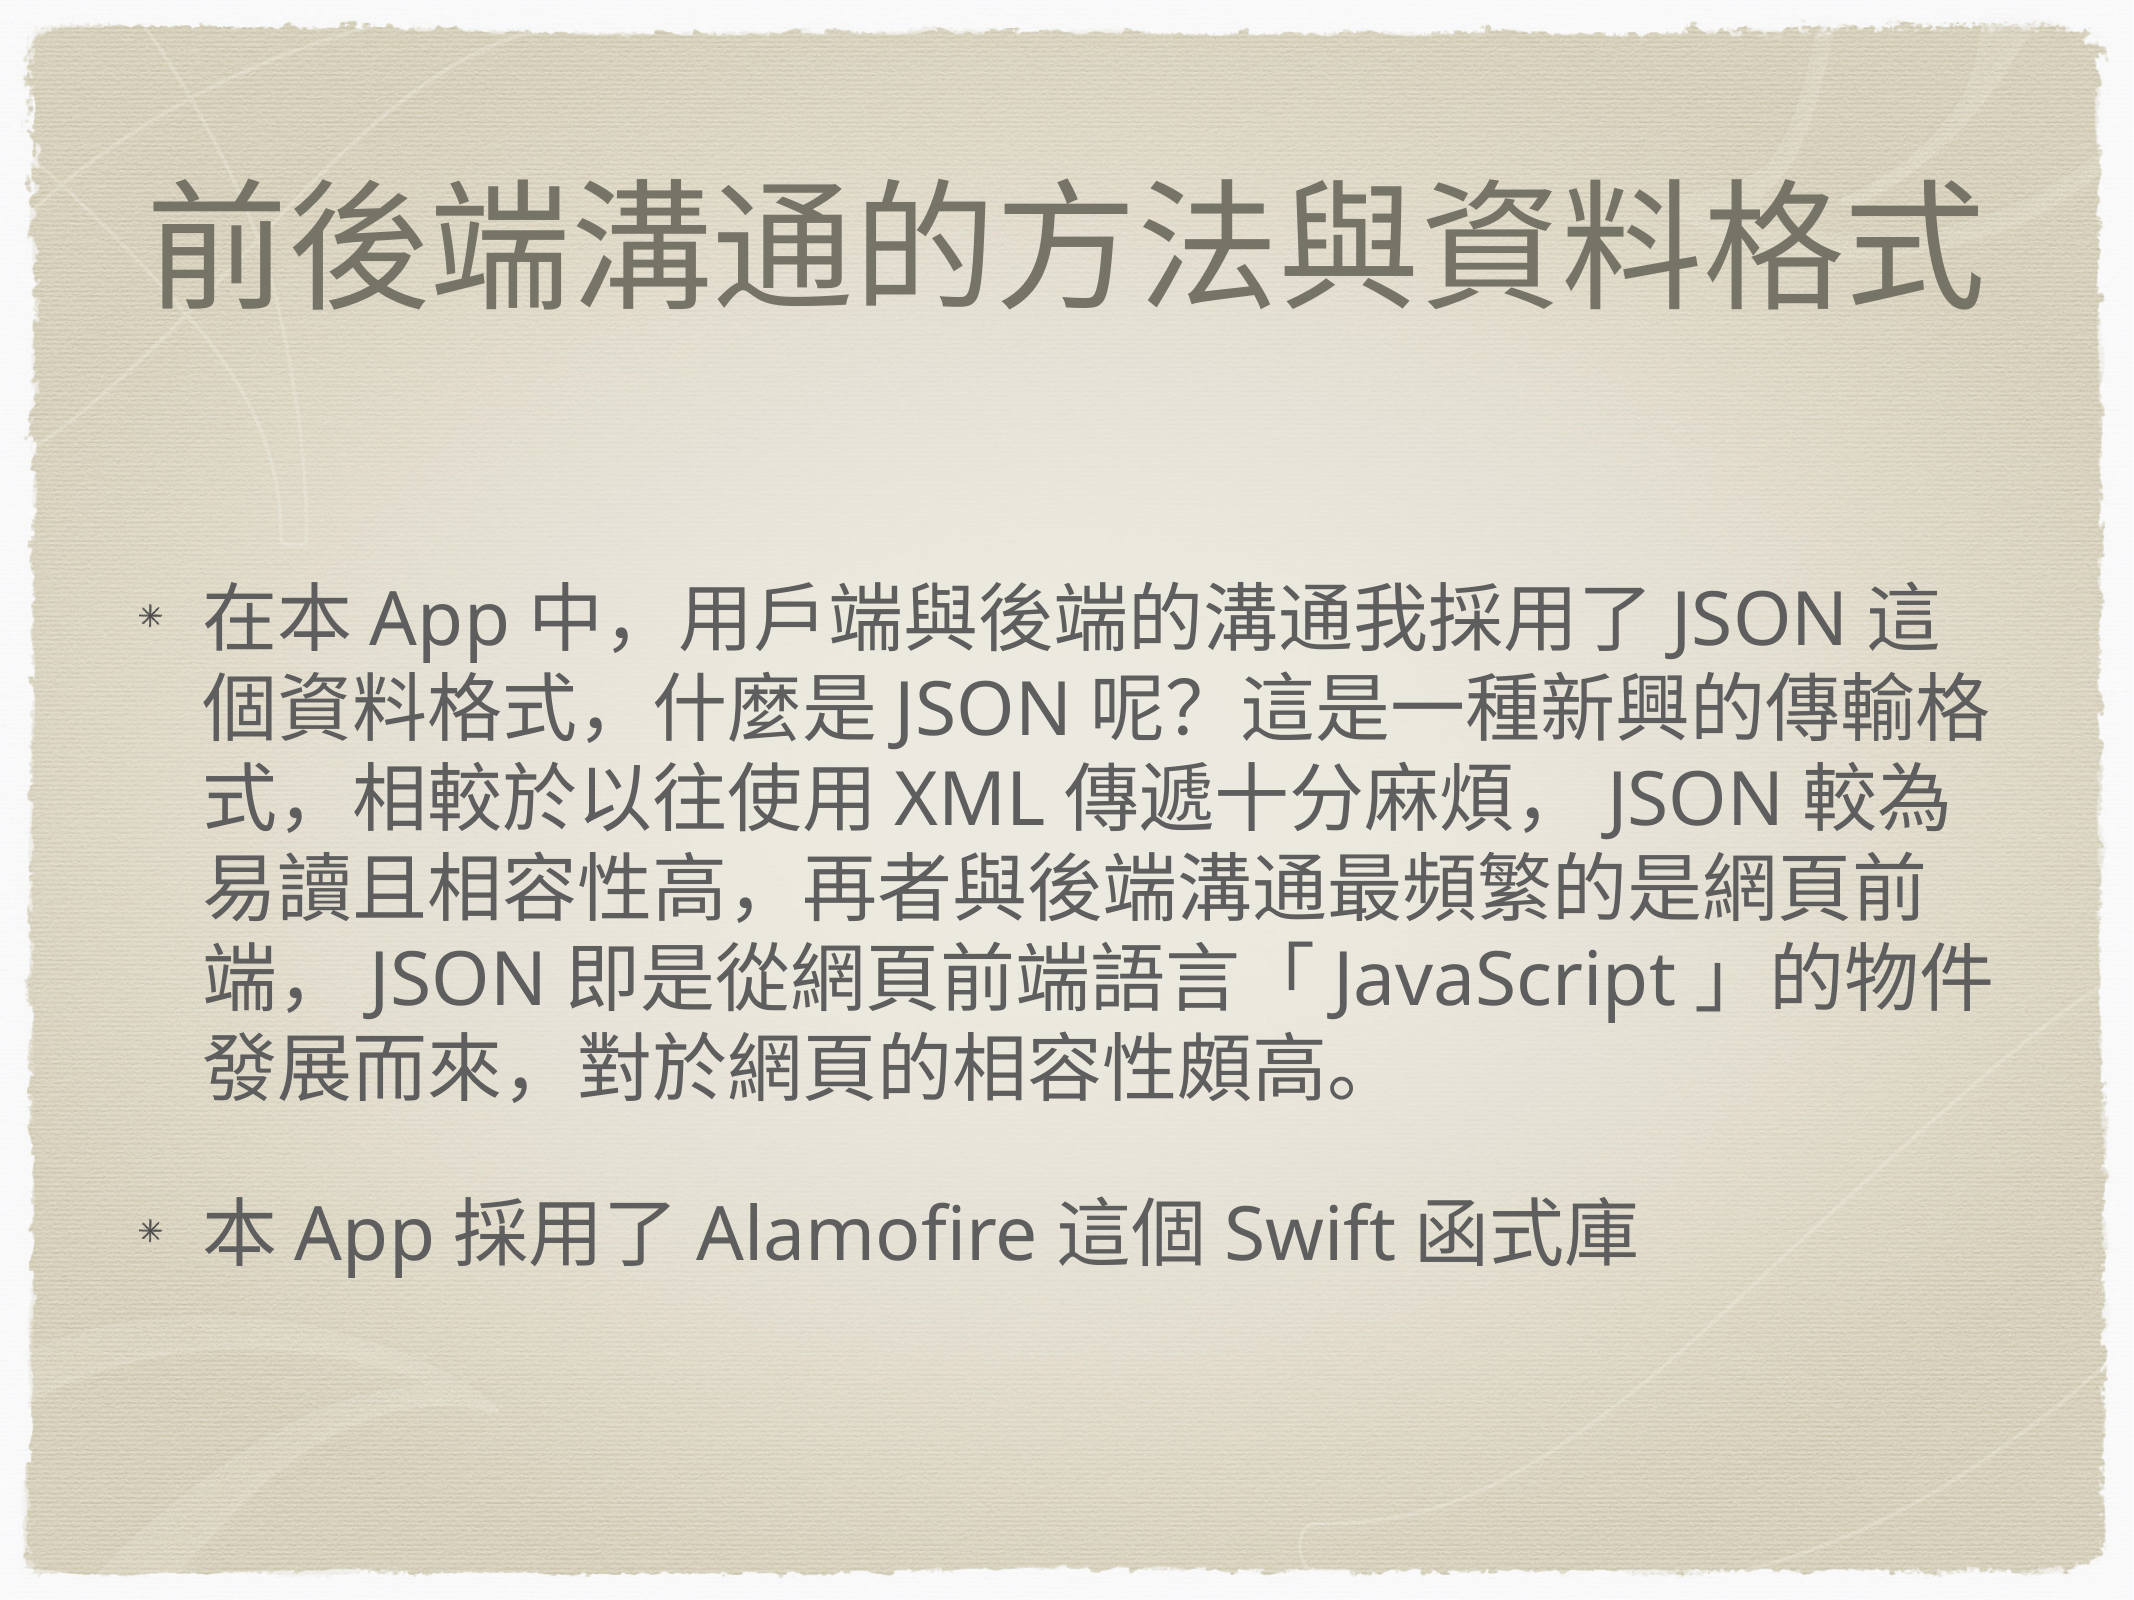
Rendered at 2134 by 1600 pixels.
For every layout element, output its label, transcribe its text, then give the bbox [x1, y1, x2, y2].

picture [0, 0, 2134, 1600]
list 在本App中，用戶端與後端的溝通我採用了JSON這個資料格式，什麼是JSON呢？這是一種新興的傳輸格式，相較於以往使用XML傳遞十分麻煩，JSON較為易讀且相容性高，再者與後端溝通最頻繁的是網頁前端，JSON即是從網頁前端語言「JavaScript」的物件發展而來，對於網頁的相容性頗高。 本App採用了Alamofire這個Swift函式庫 [128, 453, 2005, 1393]
title 前後端溝通的方法與資料格式 [128, 41, 2005, 443]
